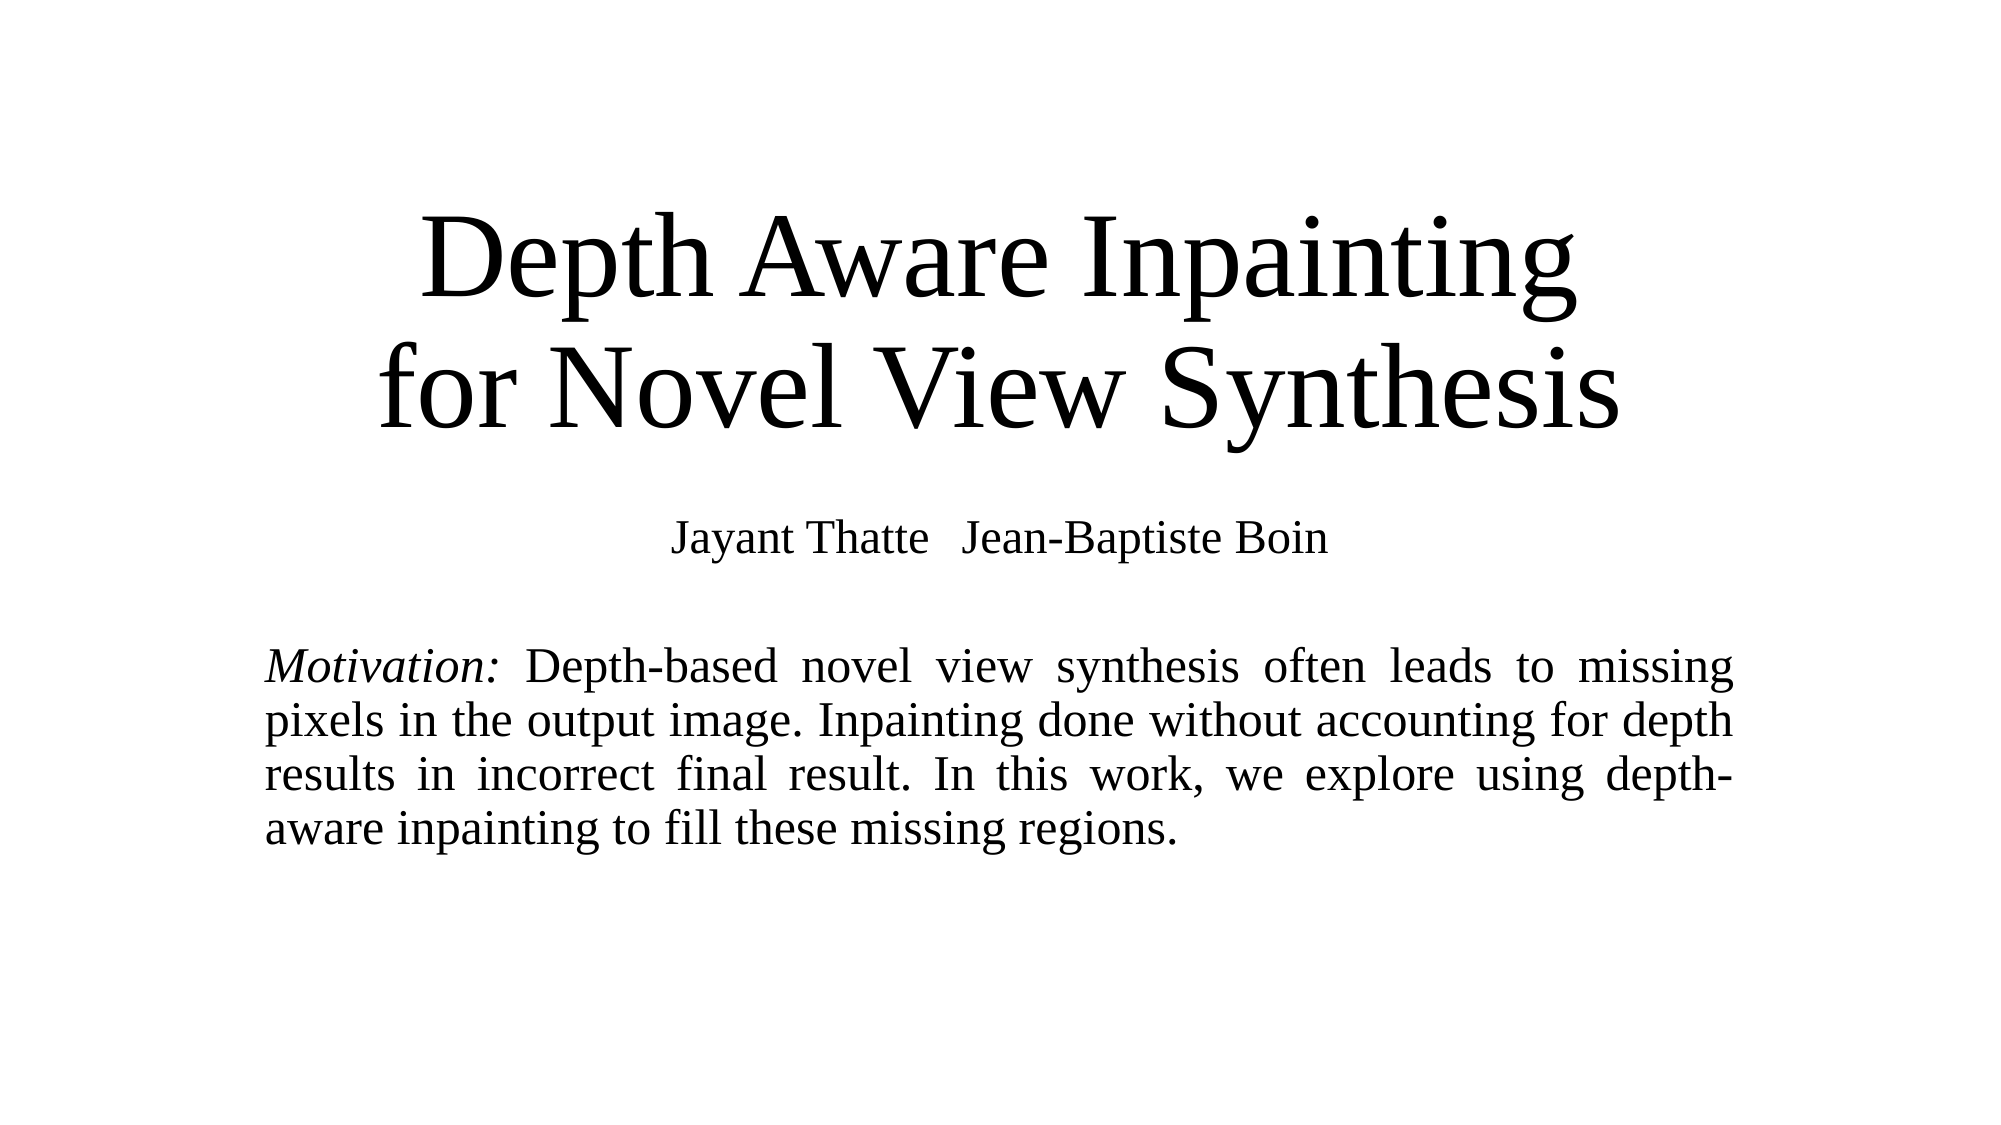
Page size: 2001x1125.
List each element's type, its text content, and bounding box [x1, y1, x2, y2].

title Depth Aware Inpainting for Novel View Synthesis Jayant Thatte Jean-Baptiste Boin [249, 184, 1750, 576]
subtitle Motivation: Depth-based novel view synthesis often leads to missing pixels in the output image. Inpainting done without accounting for depth results in incorrect final result. In this work, we explore using depth-aware inpainting to fill these missing regions. [249, 590, 1750, 863]
